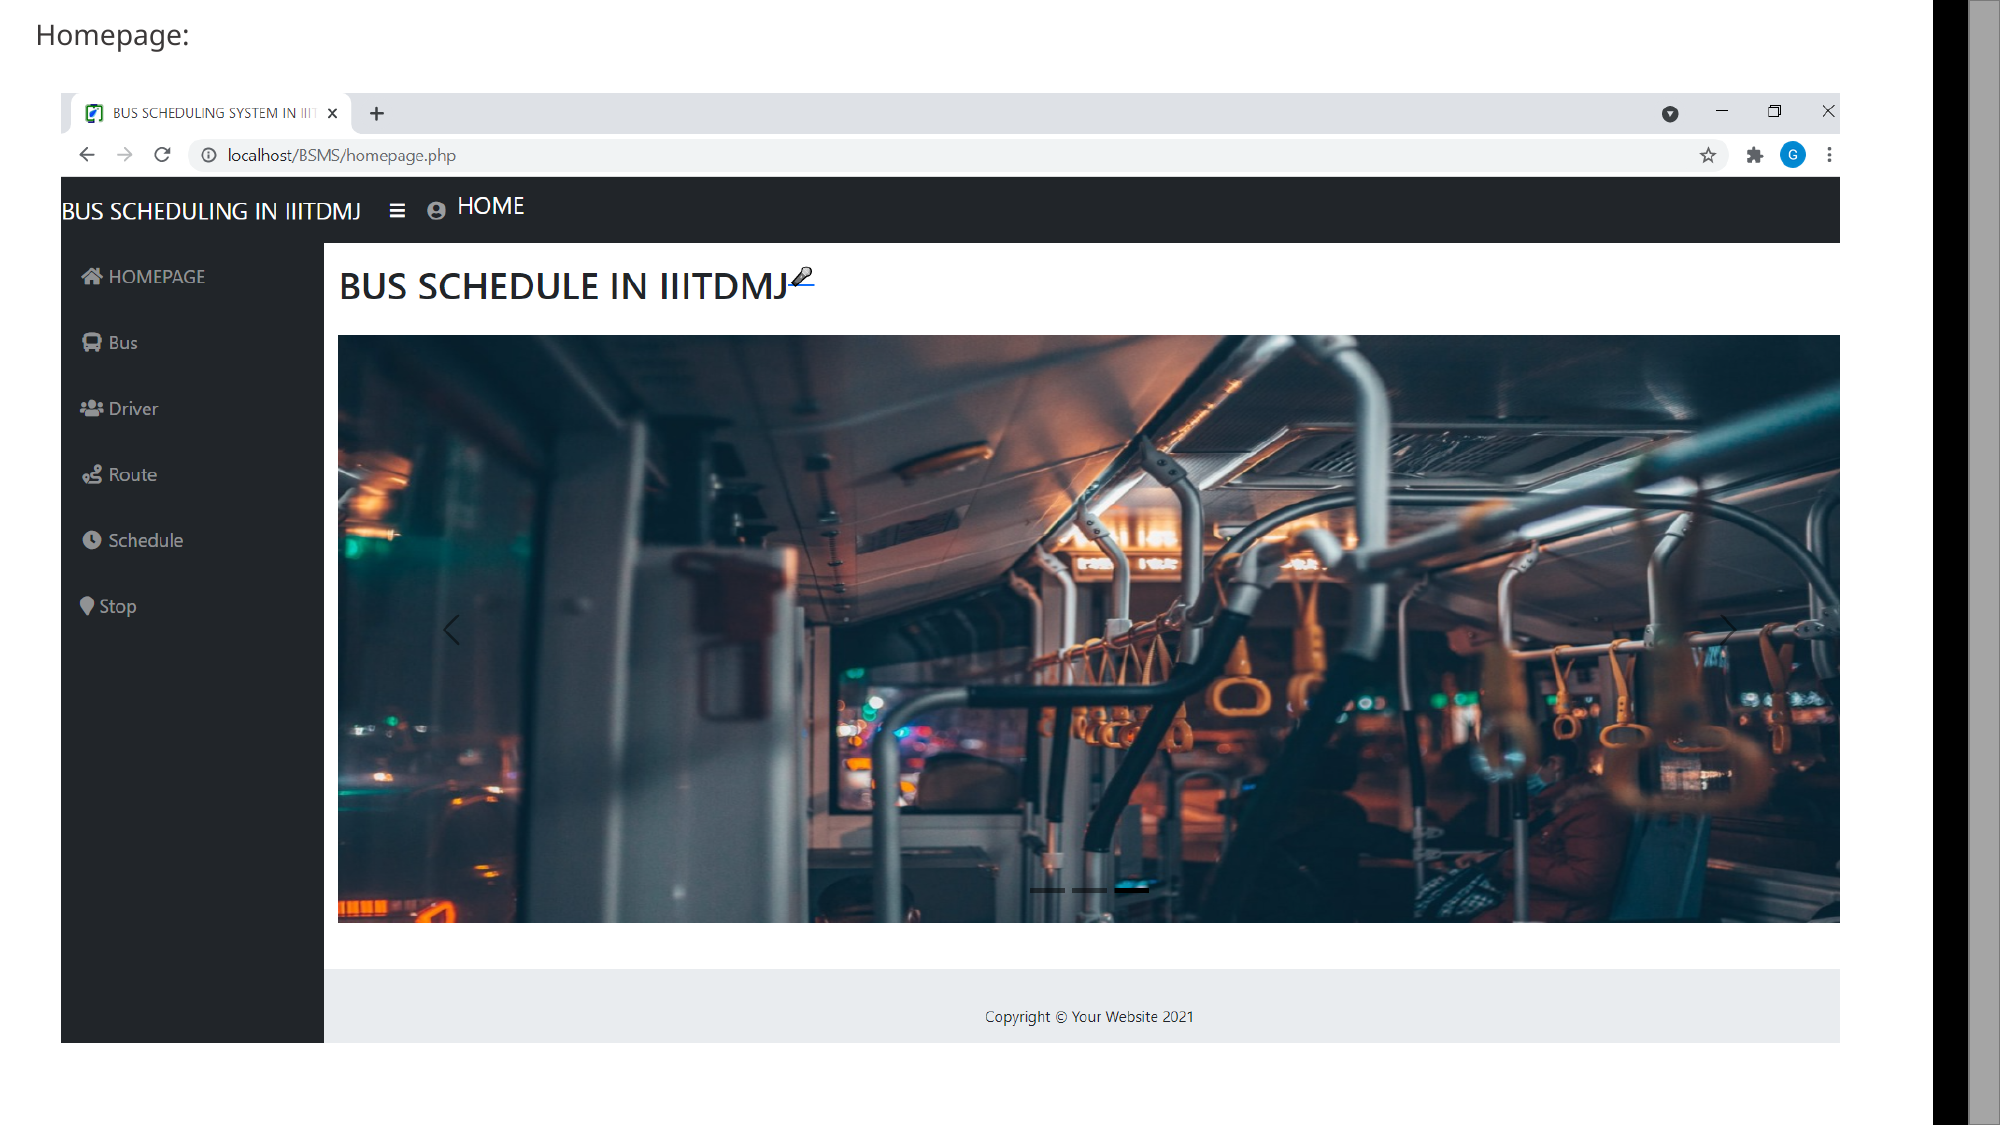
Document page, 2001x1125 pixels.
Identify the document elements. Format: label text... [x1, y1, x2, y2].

title Homepage: [20, 13, 1903, 94]
picture [61, 93, 1840, 1043]
text_box [1968, 0, 2000, 1125]
text_box [1933, 0, 1968, 1125]
